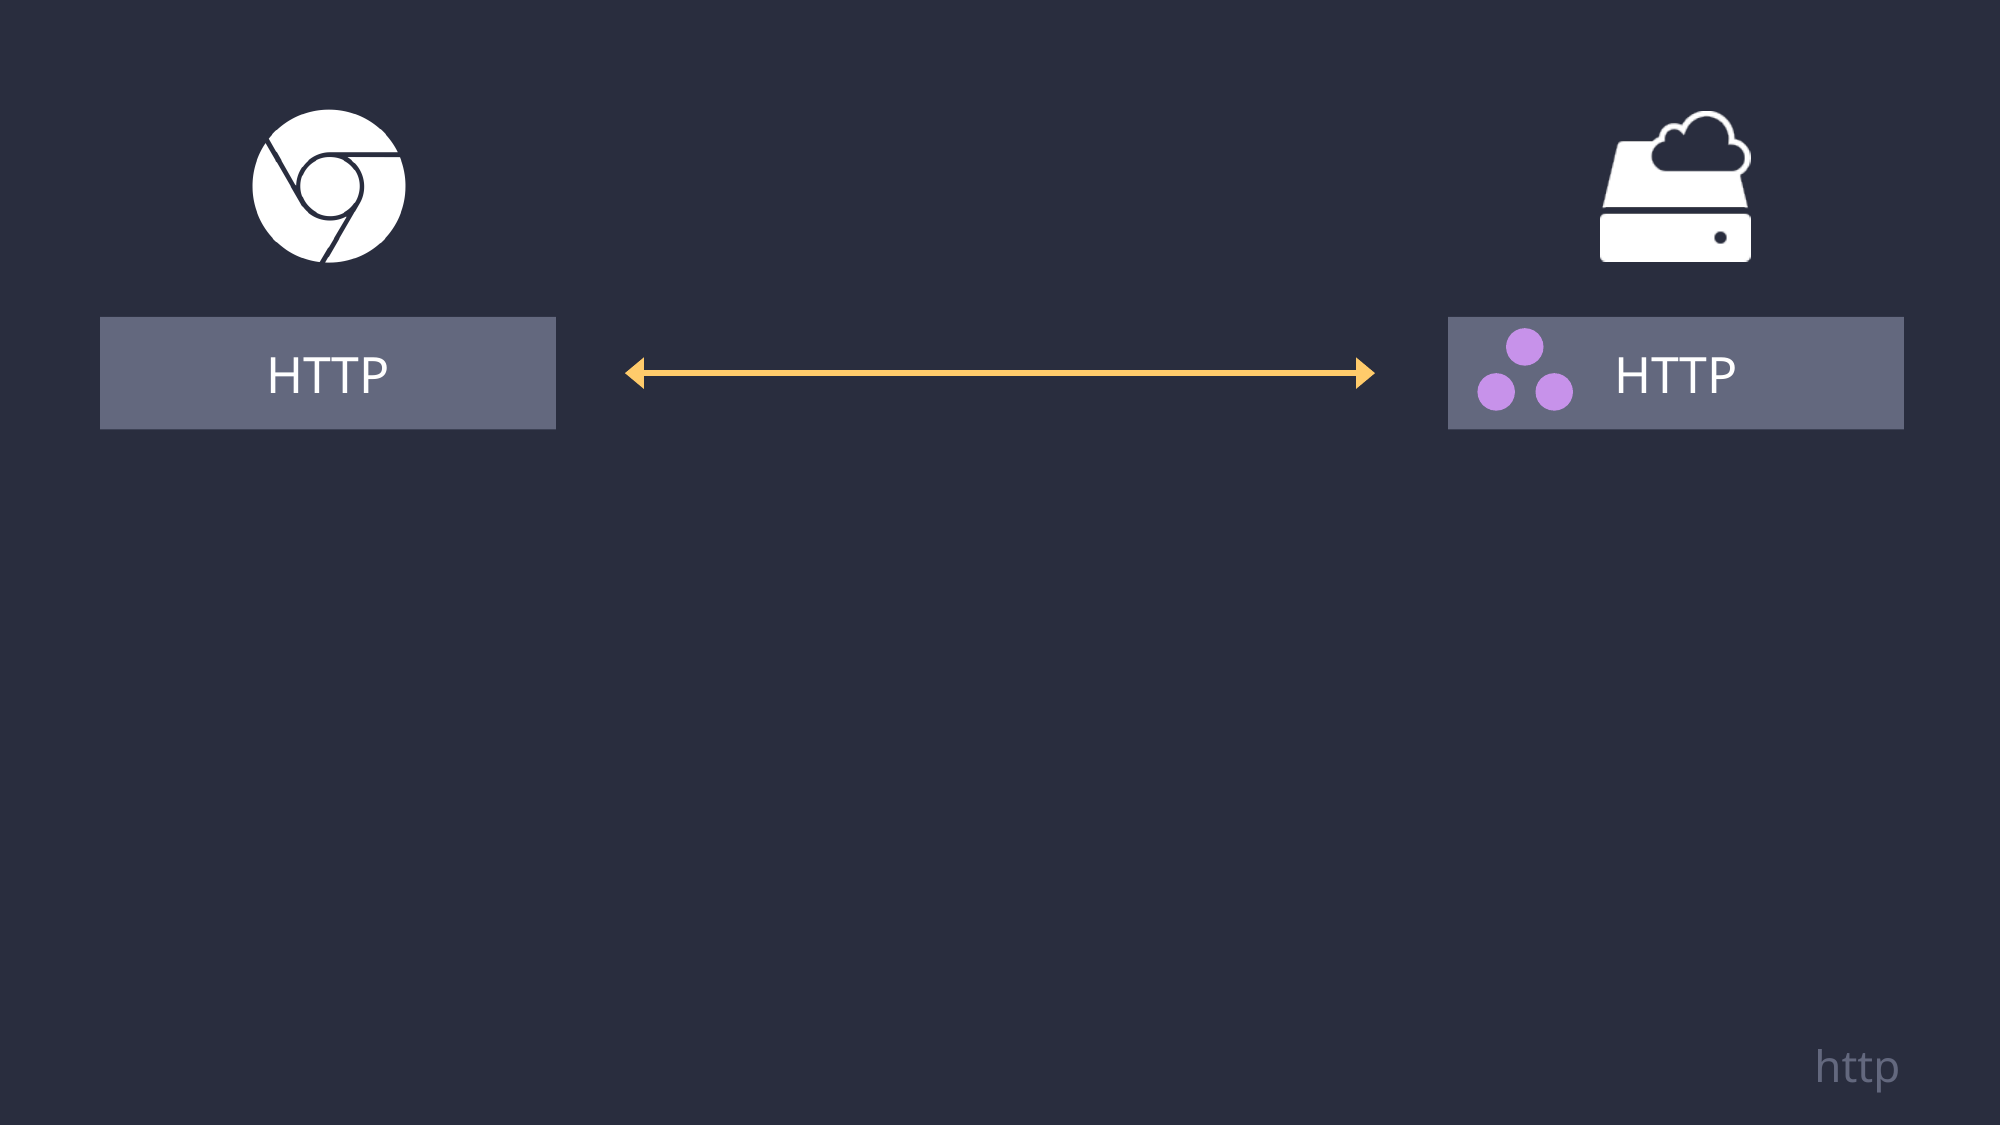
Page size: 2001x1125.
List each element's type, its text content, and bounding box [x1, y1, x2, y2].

text_box [1476, 372, 1516, 412]
text_box HTTP [99, 316, 557, 430]
picture [1600, 111, 1751, 262]
text_box [1504, 327, 1545, 367]
picture [197, 56, 459, 317]
text_box HTTP [1447, 316, 1905, 430]
text_box [1534, 372, 1575, 412]
text_box http [100, 1037, 1901, 1100]
